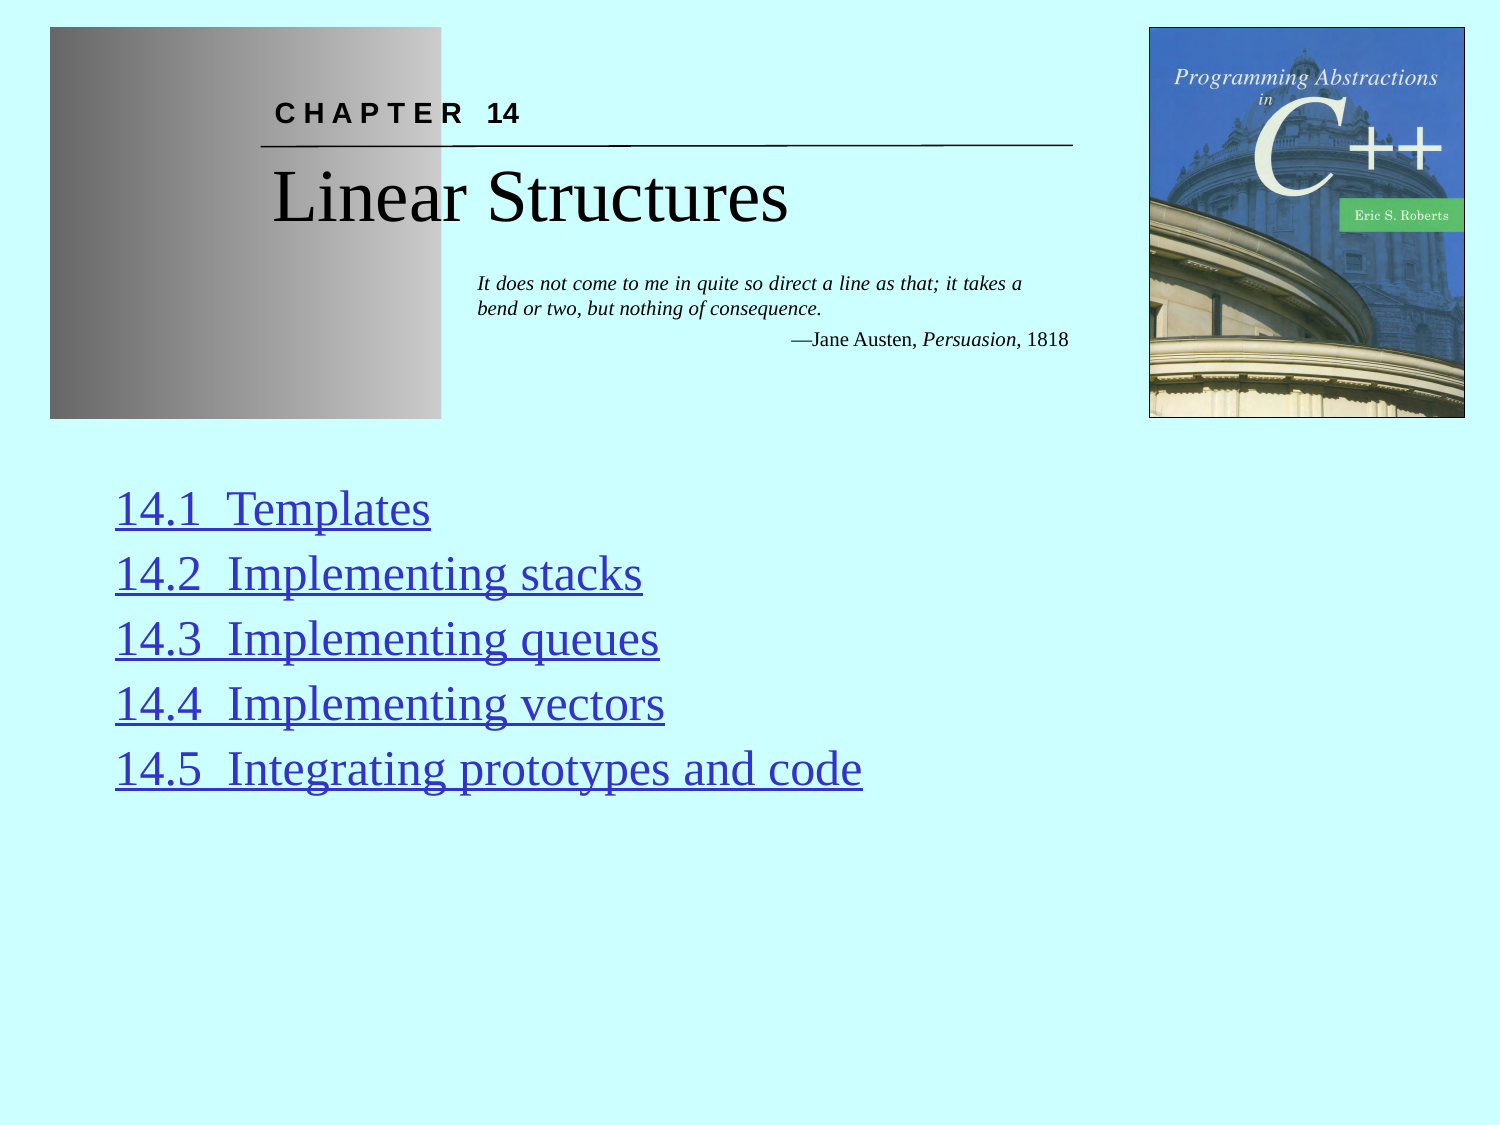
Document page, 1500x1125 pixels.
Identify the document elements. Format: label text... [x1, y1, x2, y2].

picture [1149, 26, 1465, 418]
text_box 14.5 Integrating prototypes and code [99, 734, 1300, 804]
text_box 14.2 Implementing stacks [99, 539, 1300, 604]
text_box C H A P T E R 14 [274, 93, 520, 129]
title Linear Structures [256, 147, 1144, 236]
text_box 14.3 Implementing queues [99, 604, 1300, 669]
text_box It does not come to me in quite so direct a line as that; it takes a bend or two, but nothing of consequence. [462, 262, 1038, 328]
text_box —Jane Austen, Persuasion, 1818 [699, 318, 1084, 359]
text_box 14.4 Implementing vectors [99, 669, 1300, 734]
text_box 14.1 Templates [99, 474, 1300, 539]
text_box [50, 27, 442, 419]
